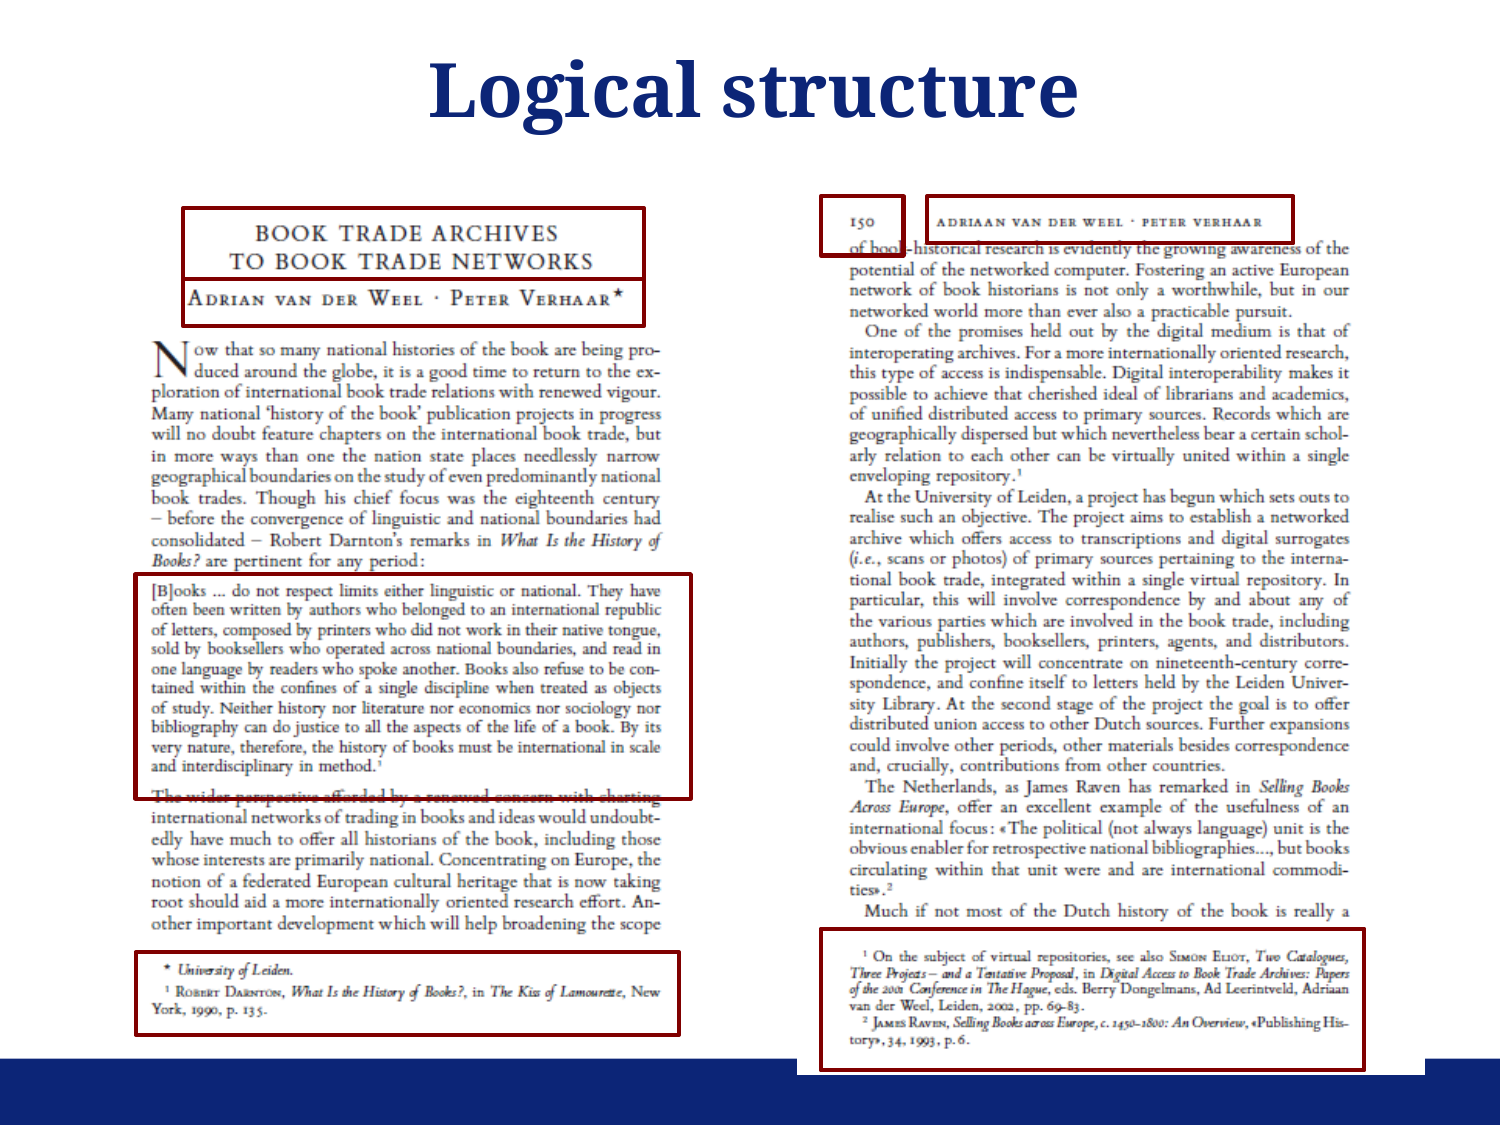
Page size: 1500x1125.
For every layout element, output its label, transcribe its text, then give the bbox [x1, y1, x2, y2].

text_box Logical structure [8, 35, 1500, 140]
picture [796, 196, 1425, 1076]
picture [52, 196, 746, 1033]
